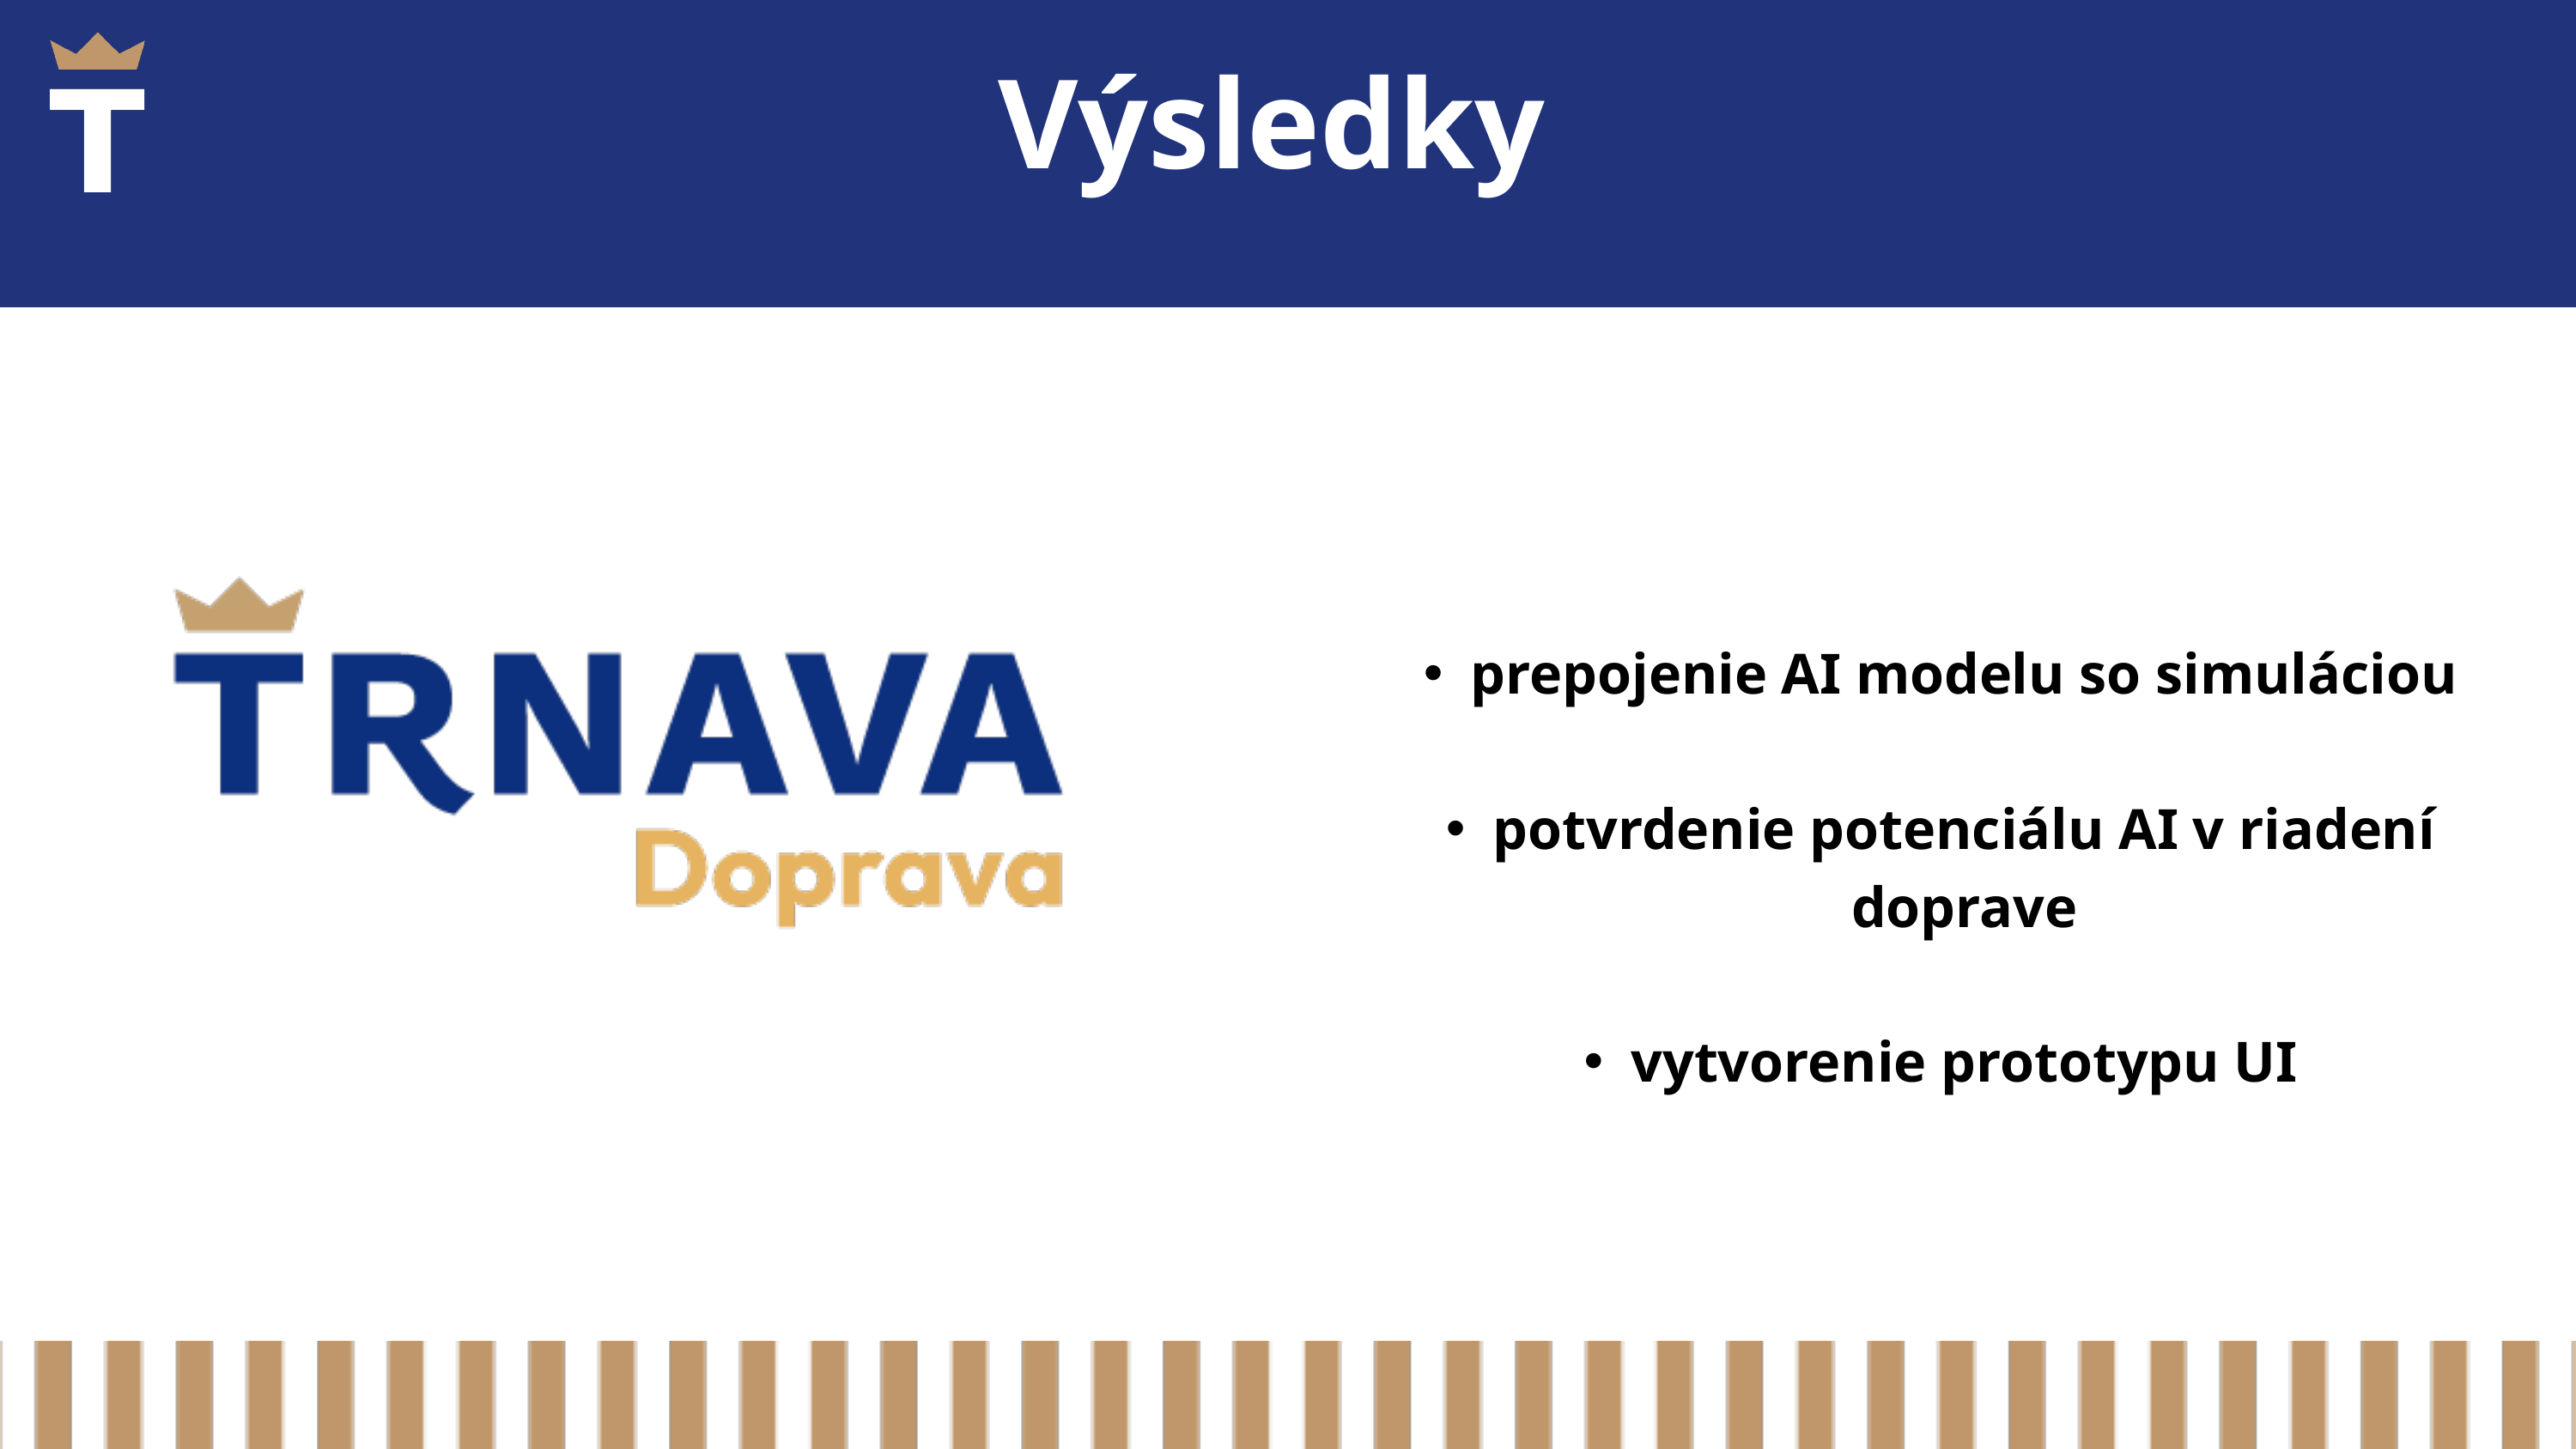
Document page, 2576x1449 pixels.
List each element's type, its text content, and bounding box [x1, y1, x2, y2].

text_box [0, 0, 2576, 307]
text_box [0, 1341, 2576, 1449]
text_box prepojenie AI modelu so simuláciou potvrdenie potenciálu AI v riadení doprave vytvorenie prototypu UI [1288, 627, 2547, 1094]
text_box [50, 515, 1189, 934]
